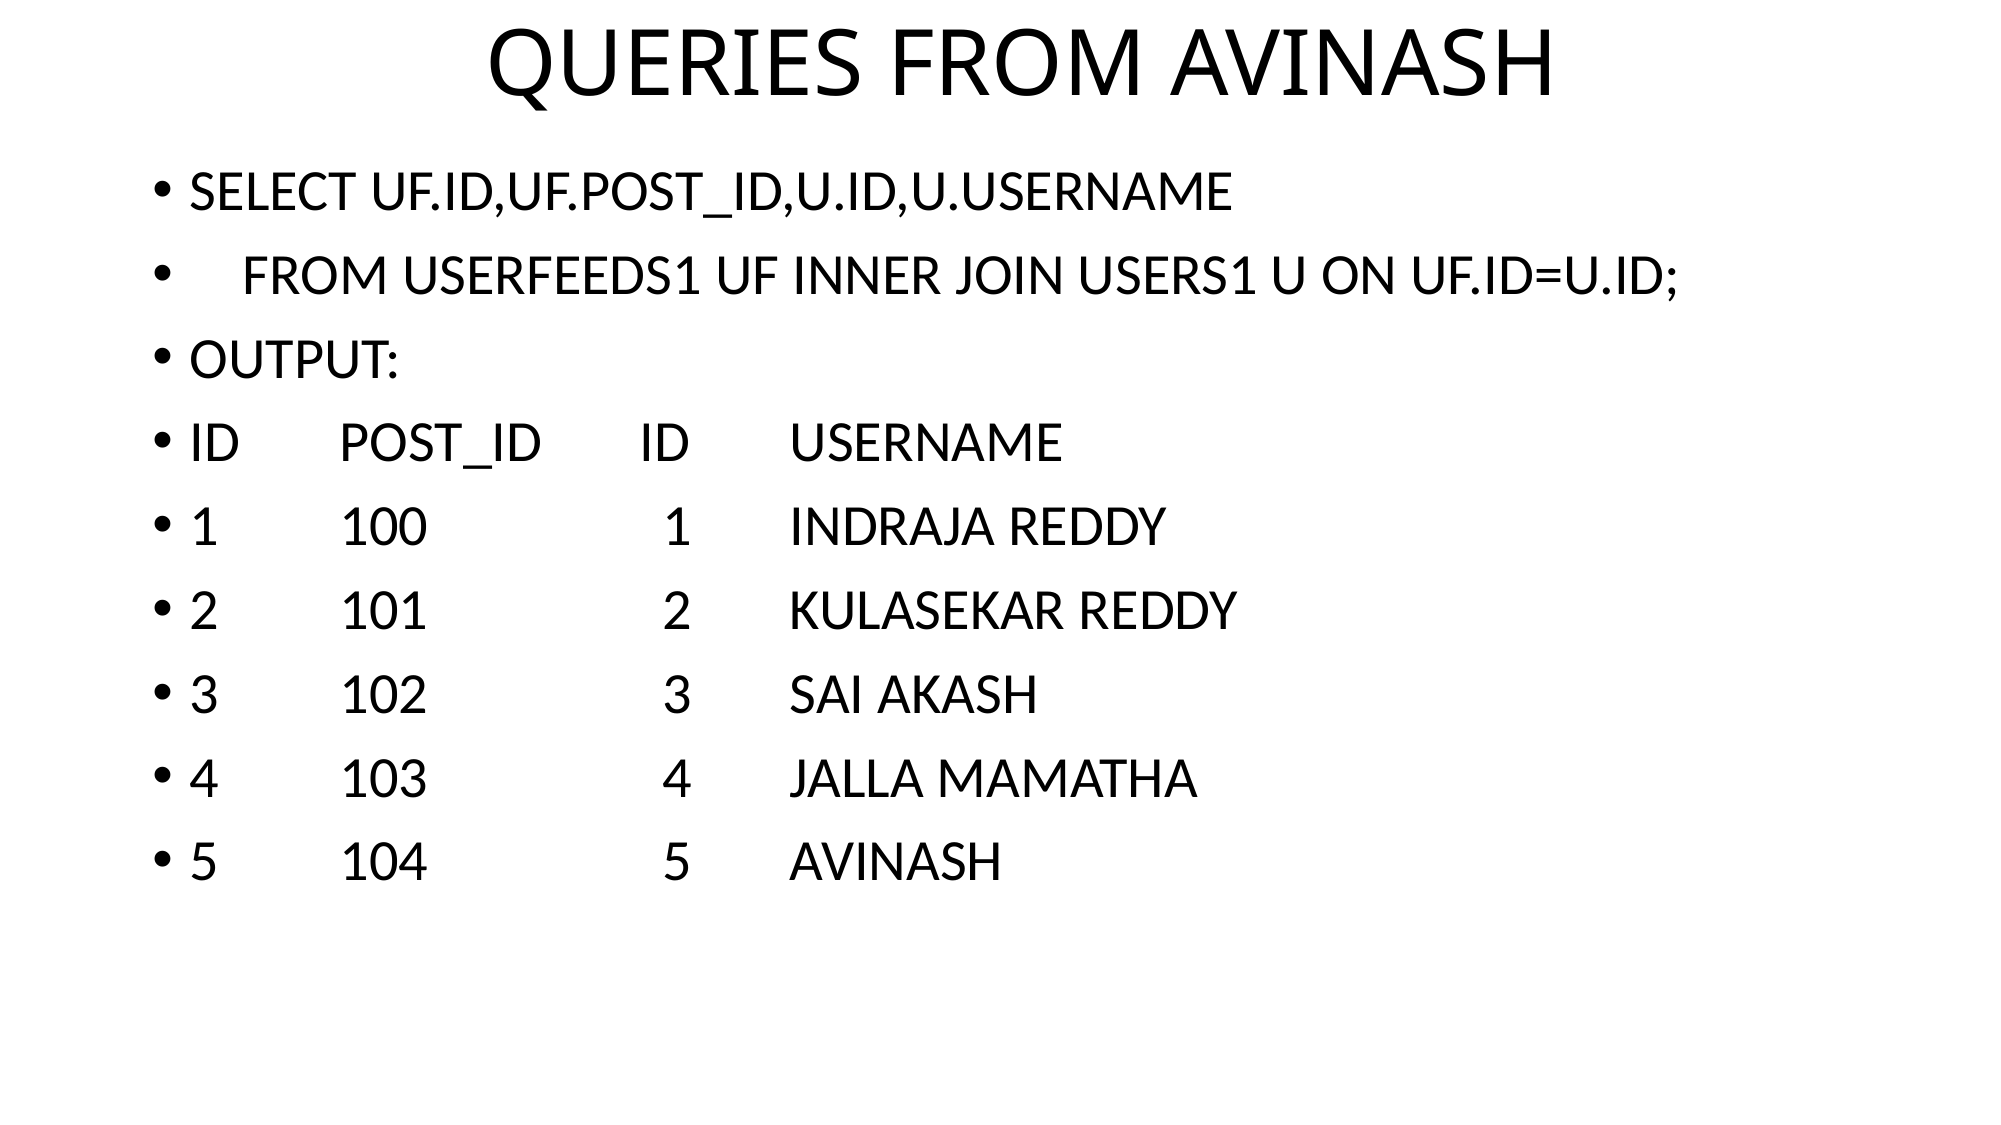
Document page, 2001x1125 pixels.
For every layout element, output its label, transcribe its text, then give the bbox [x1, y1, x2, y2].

list SELECT UF.ID,UF.POST_ID,U.ID,U.USERNAME FROM USERFEEDS1 UF INNER JOIN USERS1 U ON UF.ID=U.ID; OUTPUT: ID POST_ID ID USERNAME 1 100 1 INDRAJA REDDY 2 101 2 KULASEKAR REDDY 3 102 3 SAI AKASH 4 103 4 JALLA MAMATHA 5 104 5 AVINASH [137, 152, 1863, 1014]
title QUERIES FROM AVINASH [137, 0, 1863, 132]
